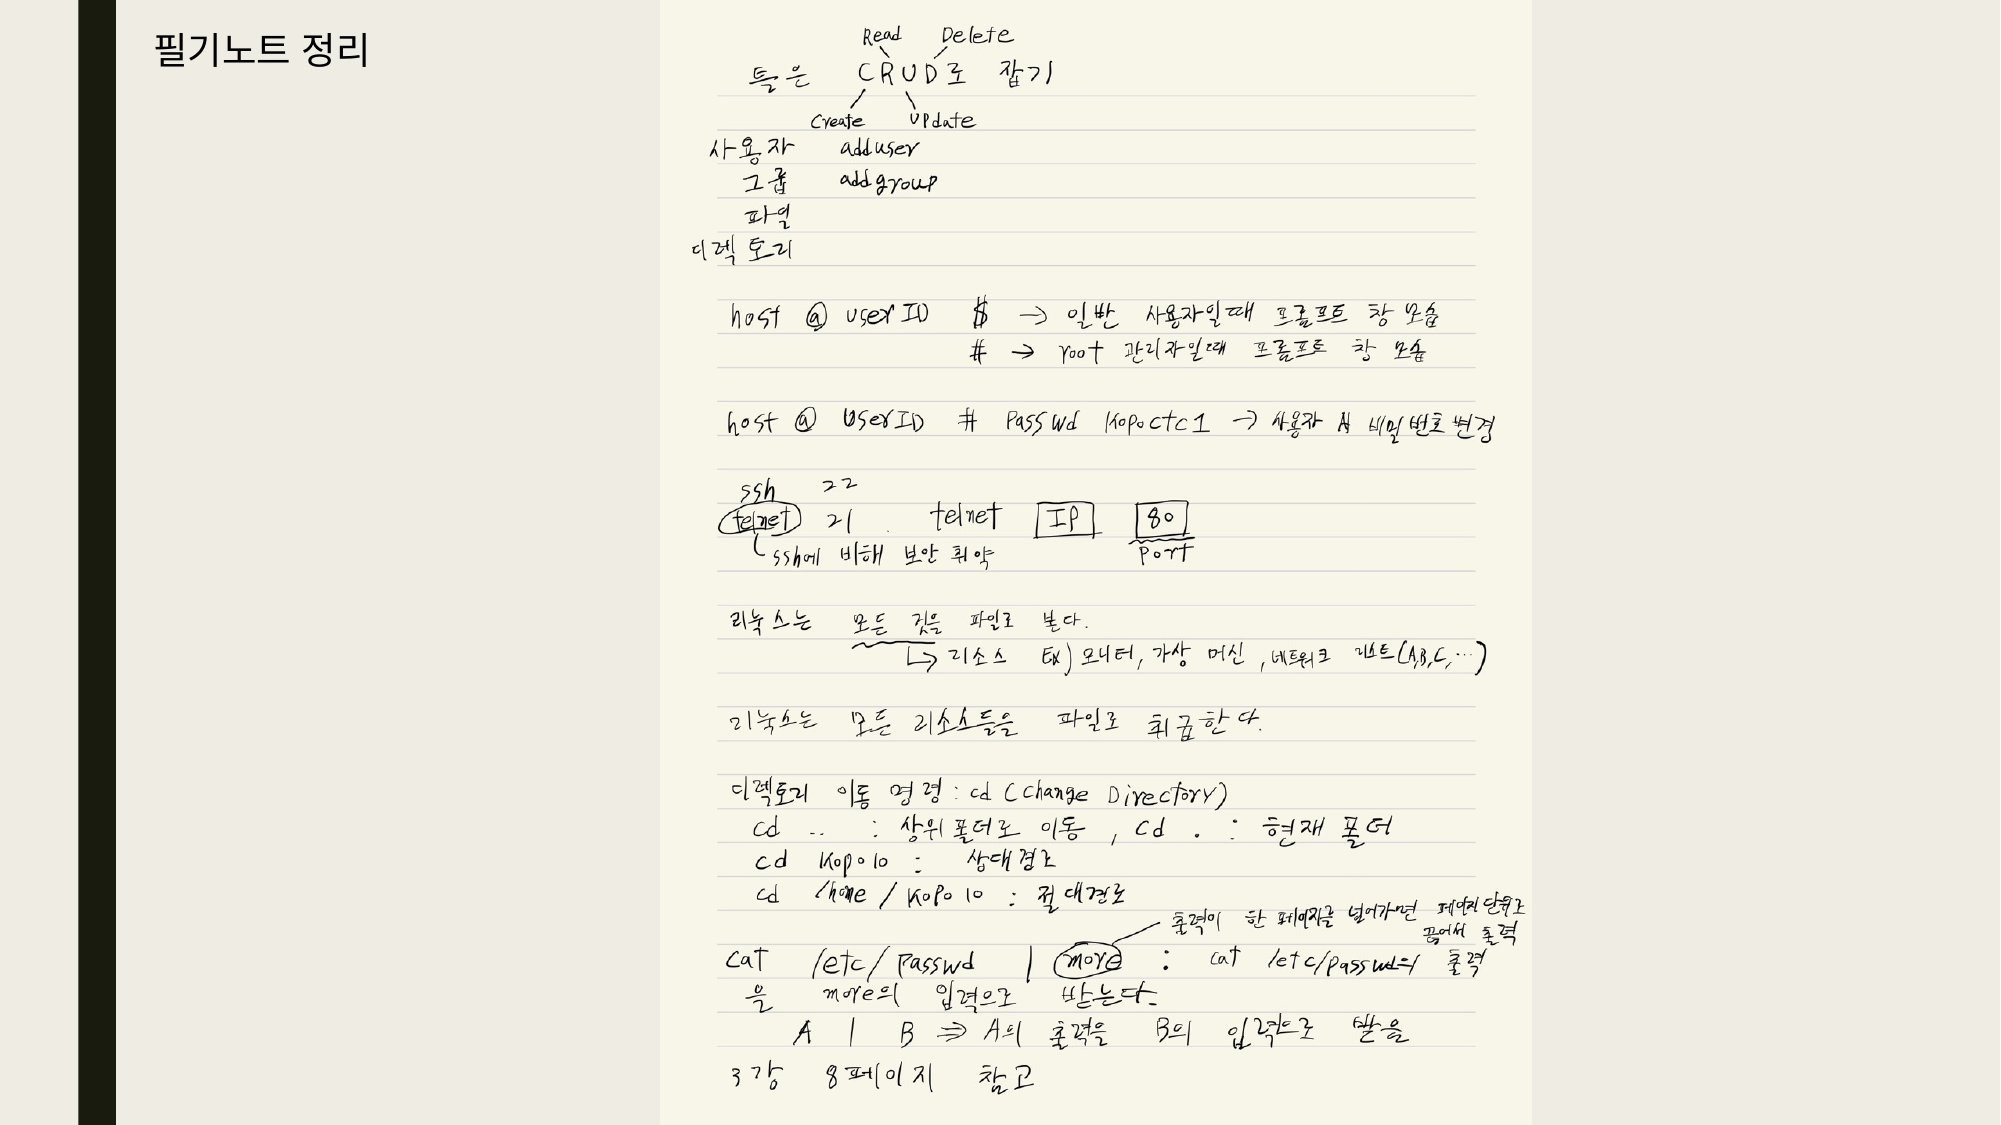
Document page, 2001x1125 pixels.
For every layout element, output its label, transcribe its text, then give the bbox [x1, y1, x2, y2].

picture [660, 0, 1532, 1125]
text_box 필기노트 정리 [138, 19, 660, 80]
